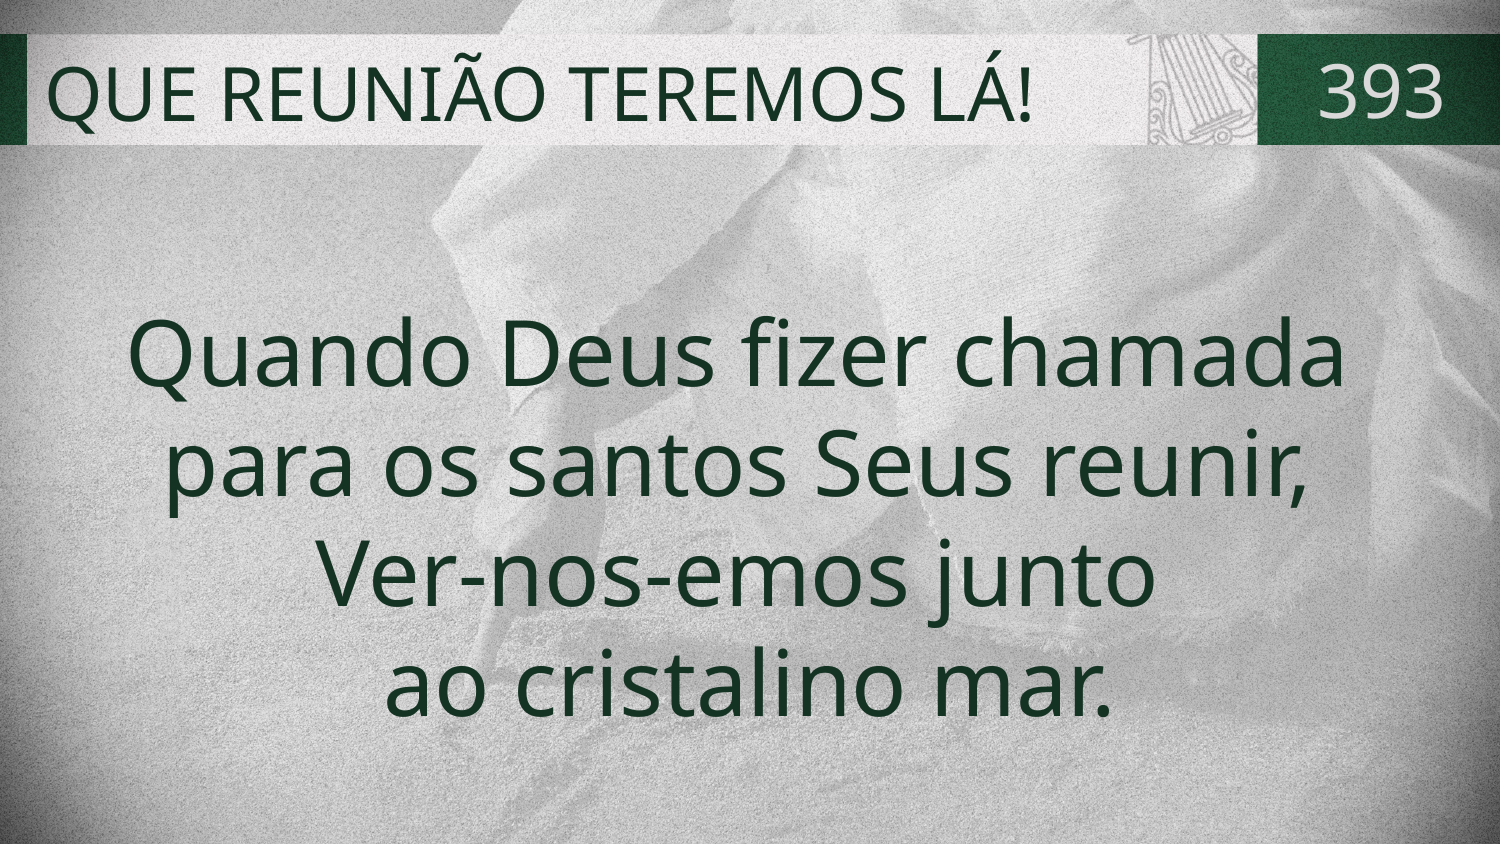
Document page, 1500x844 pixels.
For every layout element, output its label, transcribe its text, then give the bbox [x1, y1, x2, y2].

list 393 [1281, 36, 1483, 143]
picture [0, 0, 1500, 185]
list Quando Deus fizer chamada para os santos Seus reunir, Ver-nos-emos junto ao cristalino mar. [0, 185, 1500, 844]
title QUE REUNIÃO TEREMOS LÁ! [29, 33, 1258, 151]
